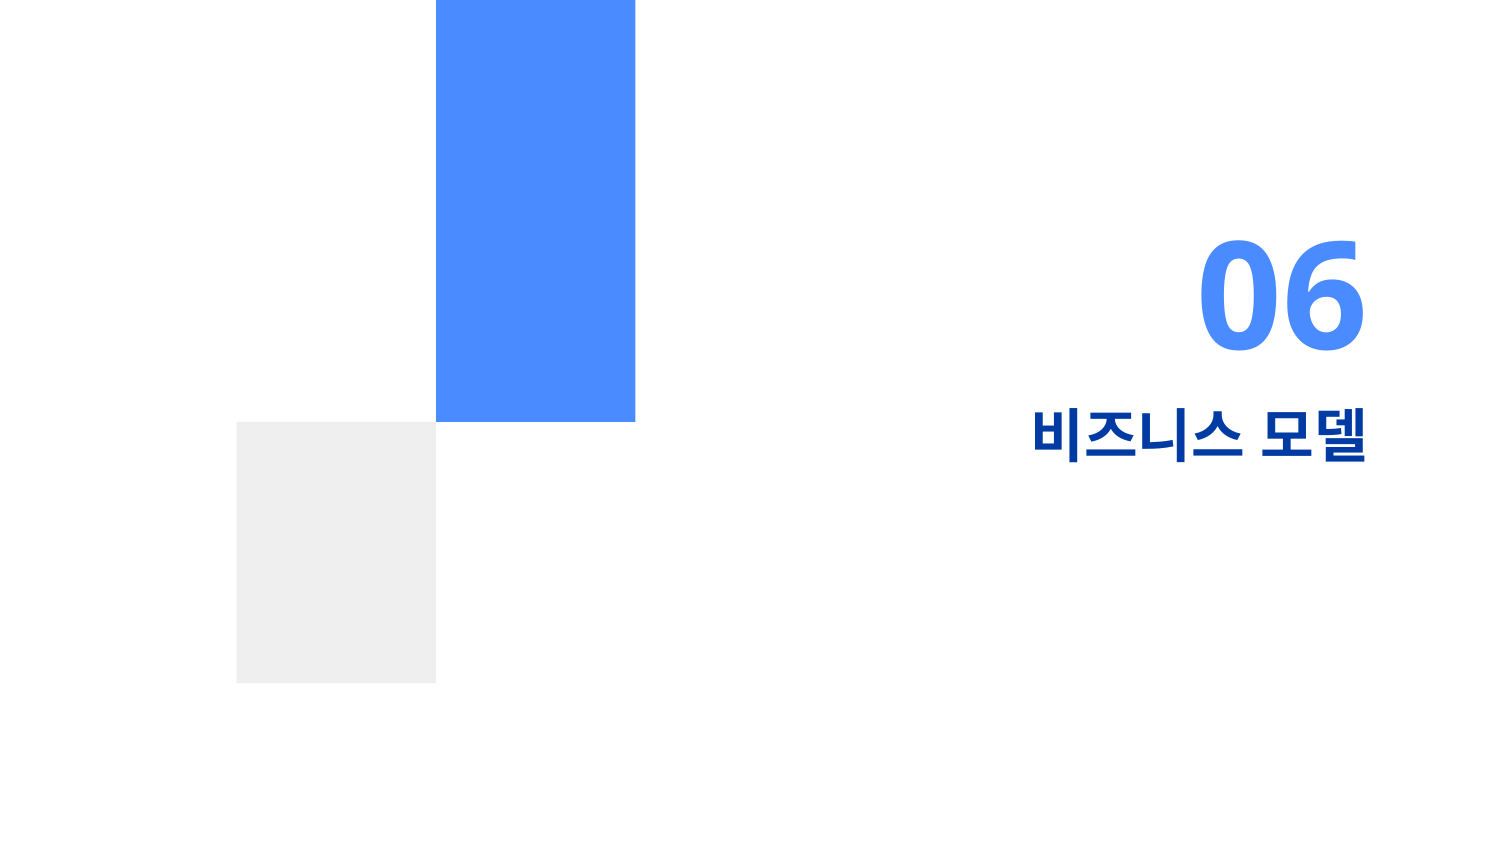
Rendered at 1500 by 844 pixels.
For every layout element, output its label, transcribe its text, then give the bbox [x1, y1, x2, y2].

title 비즈니스 모델 [901, 395, 1383, 504]
title 06 [650, 207, 1383, 395]
